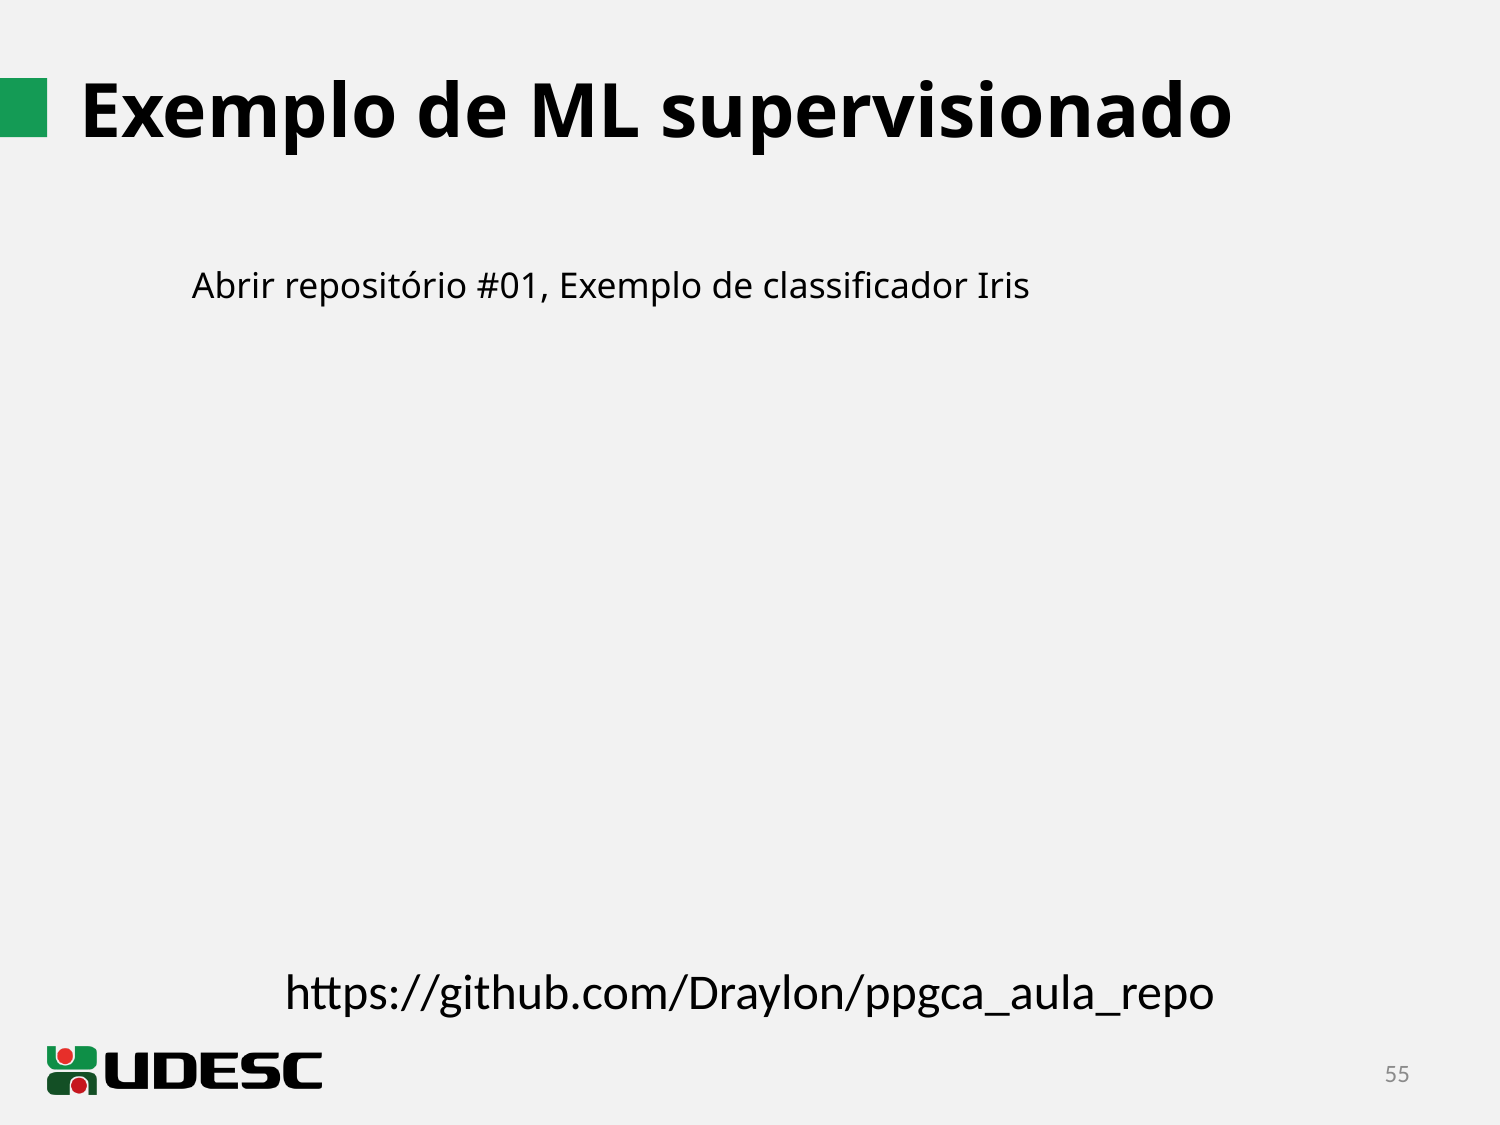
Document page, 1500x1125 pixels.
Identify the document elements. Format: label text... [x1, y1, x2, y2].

text_box Exemplo de ML supervisionado [64, 54, 1424, 160]
text_box Abrir repositório #01, Exemplo de classificador Iris [177, 255, 1323, 313]
picture [46, 1046, 322, 1095]
text_box [0, 76, 49, 139]
text_box https://github.com/Draylon/ppgca_aula_repo [177, 952, 1323, 1027]
slide_number 55 [1074, 1042, 1425, 1103]
